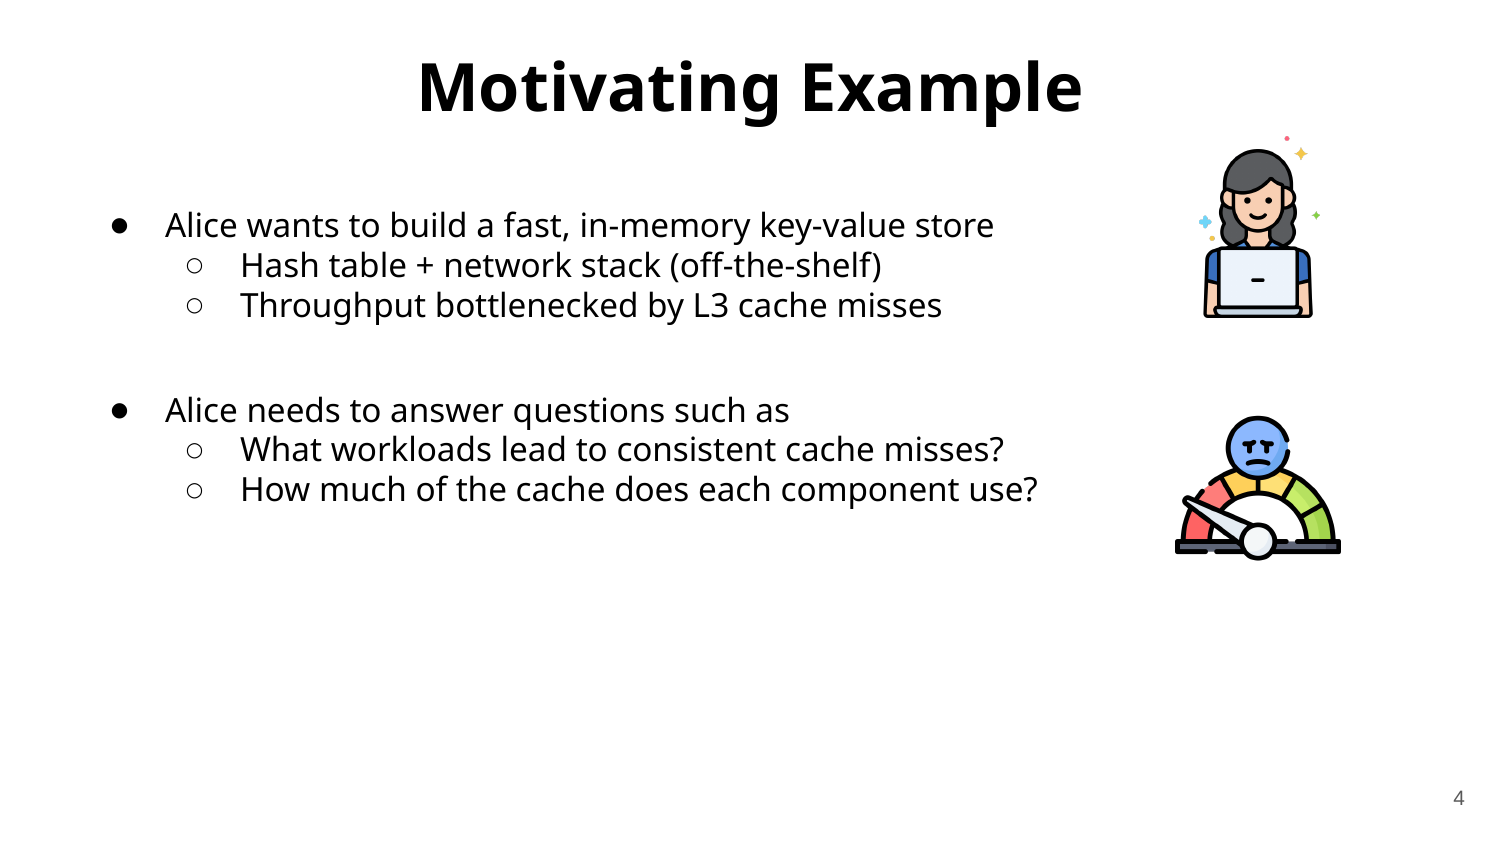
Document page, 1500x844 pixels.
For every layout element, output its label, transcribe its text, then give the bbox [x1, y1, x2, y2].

title Motivating Example [51, 30, 1449, 125]
list Alice wants to build a fast, in-memory key-value store Hash table + network stack (off-the-shelf) Throughput bottlenecked by L3 cache misses [75, 189, 1500, 354]
list Alice needs to answer questions such as What workloads lead to consistent cache misses? How much of the cache does each component use? [75, 373, 1200, 537]
picture [1196, 136, 1321, 318]
slide_number 4 [1389, 764, 1480, 830]
picture [1175, 405, 1342, 571]
